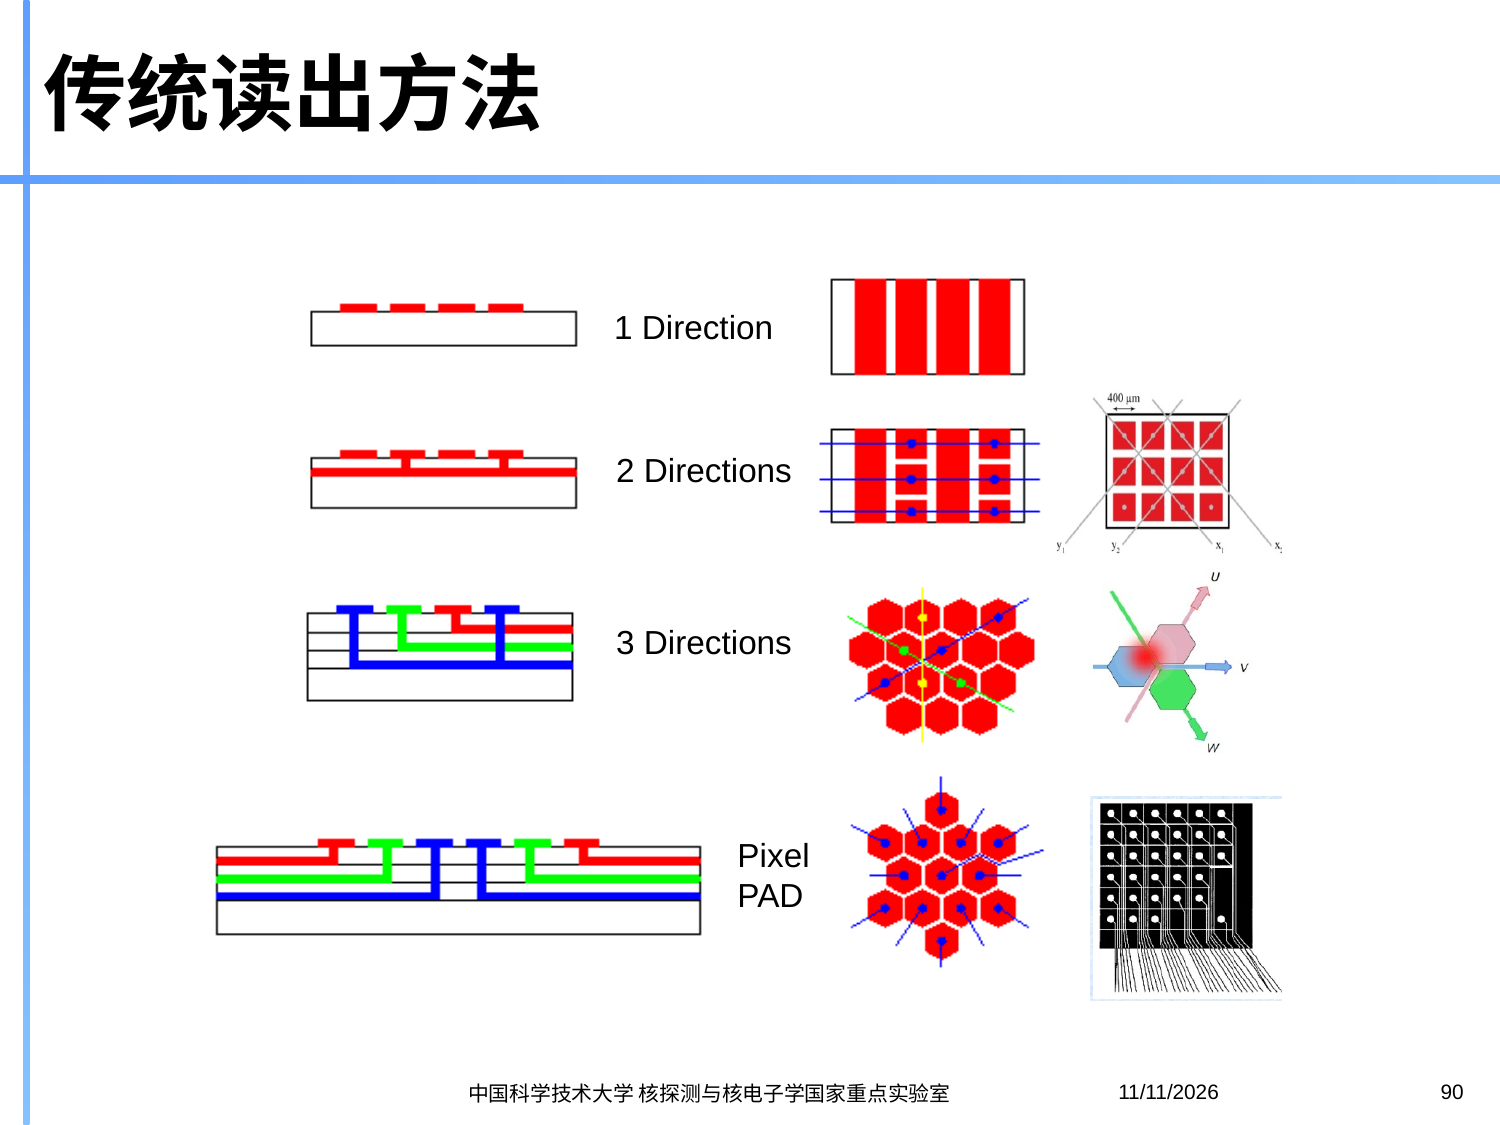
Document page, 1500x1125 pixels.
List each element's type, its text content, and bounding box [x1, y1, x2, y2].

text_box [172, 256, 1283, 1001]
title 传统读出方法 [29, 0, 1347, 185]
slide_number 90 [1418, 1051, 1479, 1112]
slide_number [1103, 1051, 1418, 1112]
footer 中国科学技术大学 核探测与核电子学国家重点实验室 [435, 1052, 965, 1113]
